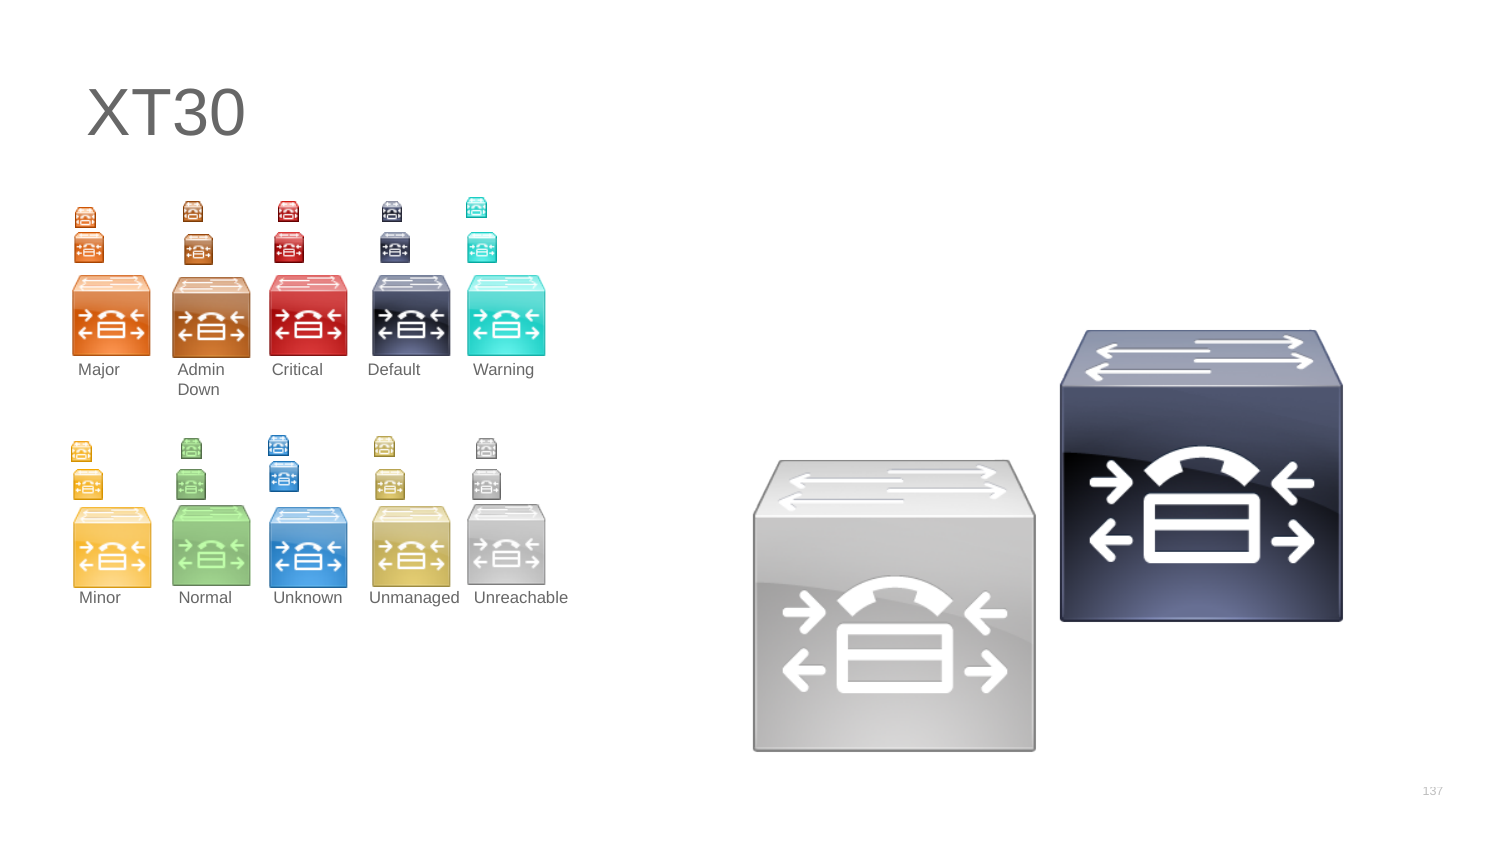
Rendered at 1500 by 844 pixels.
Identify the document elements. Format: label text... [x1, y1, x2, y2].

picture [175, 469, 206, 500]
picture [182, 234, 214, 265]
picture [476, 438, 497, 459]
picture [381, 200, 403, 222]
picture [71, 275, 153, 356]
picture [374, 436, 395, 458]
picture [71, 441, 93, 463]
picture [278, 200, 299, 222]
picture [180, 438, 202, 460]
picture [170, 504, 252, 586]
title XT30 [71, 55, 1441, 176]
picture [734, 315, 1362, 766]
picture [182, 200, 204, 222]
picture [470, 468, 502, 500]
picture [371, 275, 453, 356]
picture [374, 468, 405, 500]
picture [72, 468, 103, 500]
picture [72, 506, 153, 588]
picture [466, 197, 487, 218]
picture [170, 276, 252, 358]
picture [466, 504, 547, 585]
picture [273, 232, 304, 264]
picture [466, 232, 497, 264]
picture [371, 506, 453, 587]
picture [268, 461, 299, 493]
picture [379, 232, 410, 264]
picture [268, 435, 289, 456]
picture [268, 506, 349, 588]
picture [268, 275, 350, 356]
picture [75, 207, 97, 228]
picture [466, 275, 547, 356]
picture [73, 232, 104, 264]
